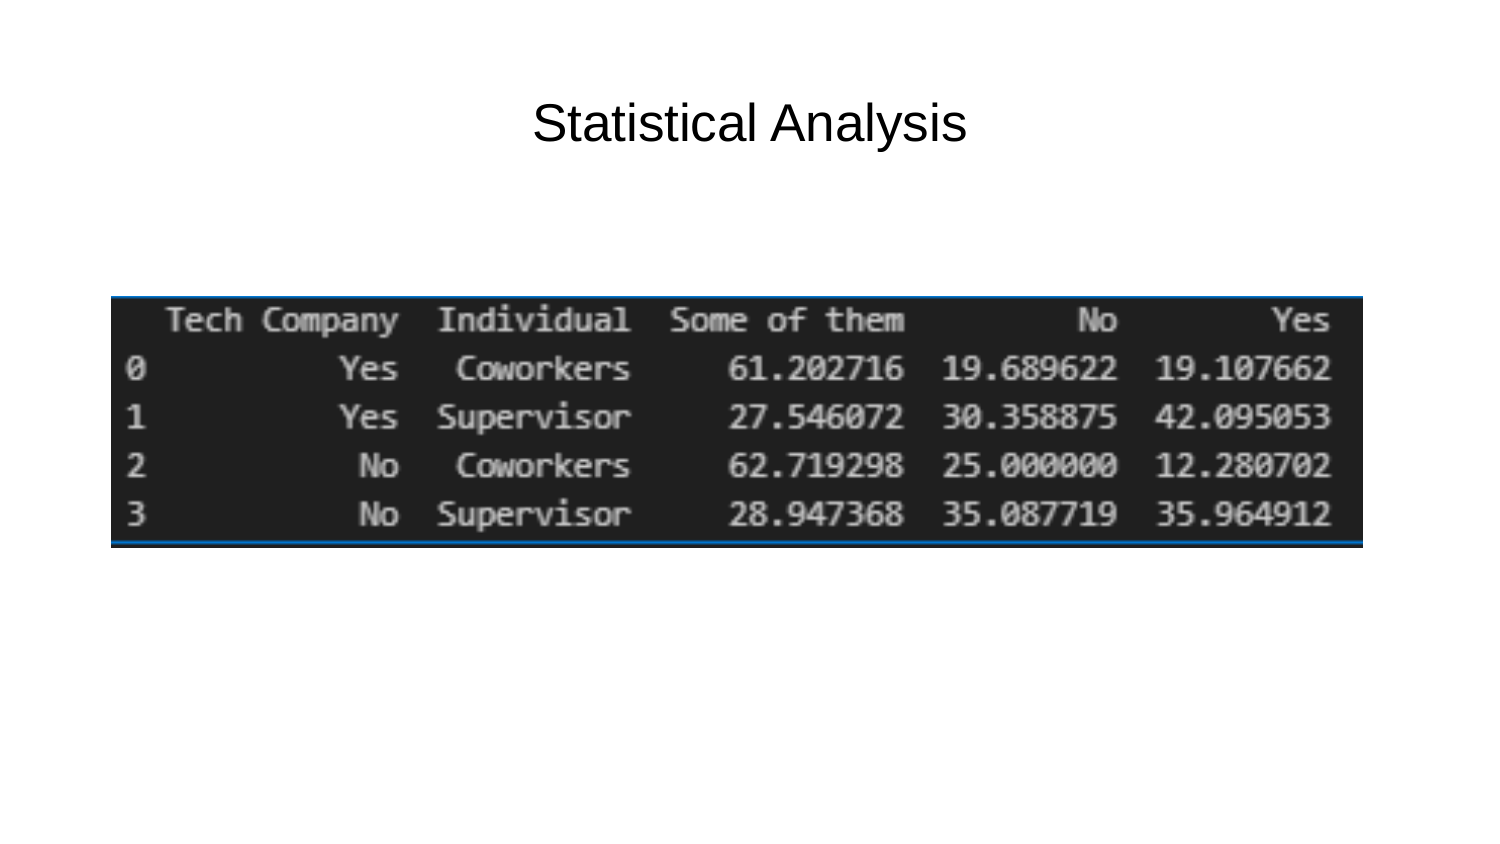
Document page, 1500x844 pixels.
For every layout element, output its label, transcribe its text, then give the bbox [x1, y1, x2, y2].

title Statistical Analysis [51, 72, 1449, 167]
picture [111, 295, 1363, 548]
